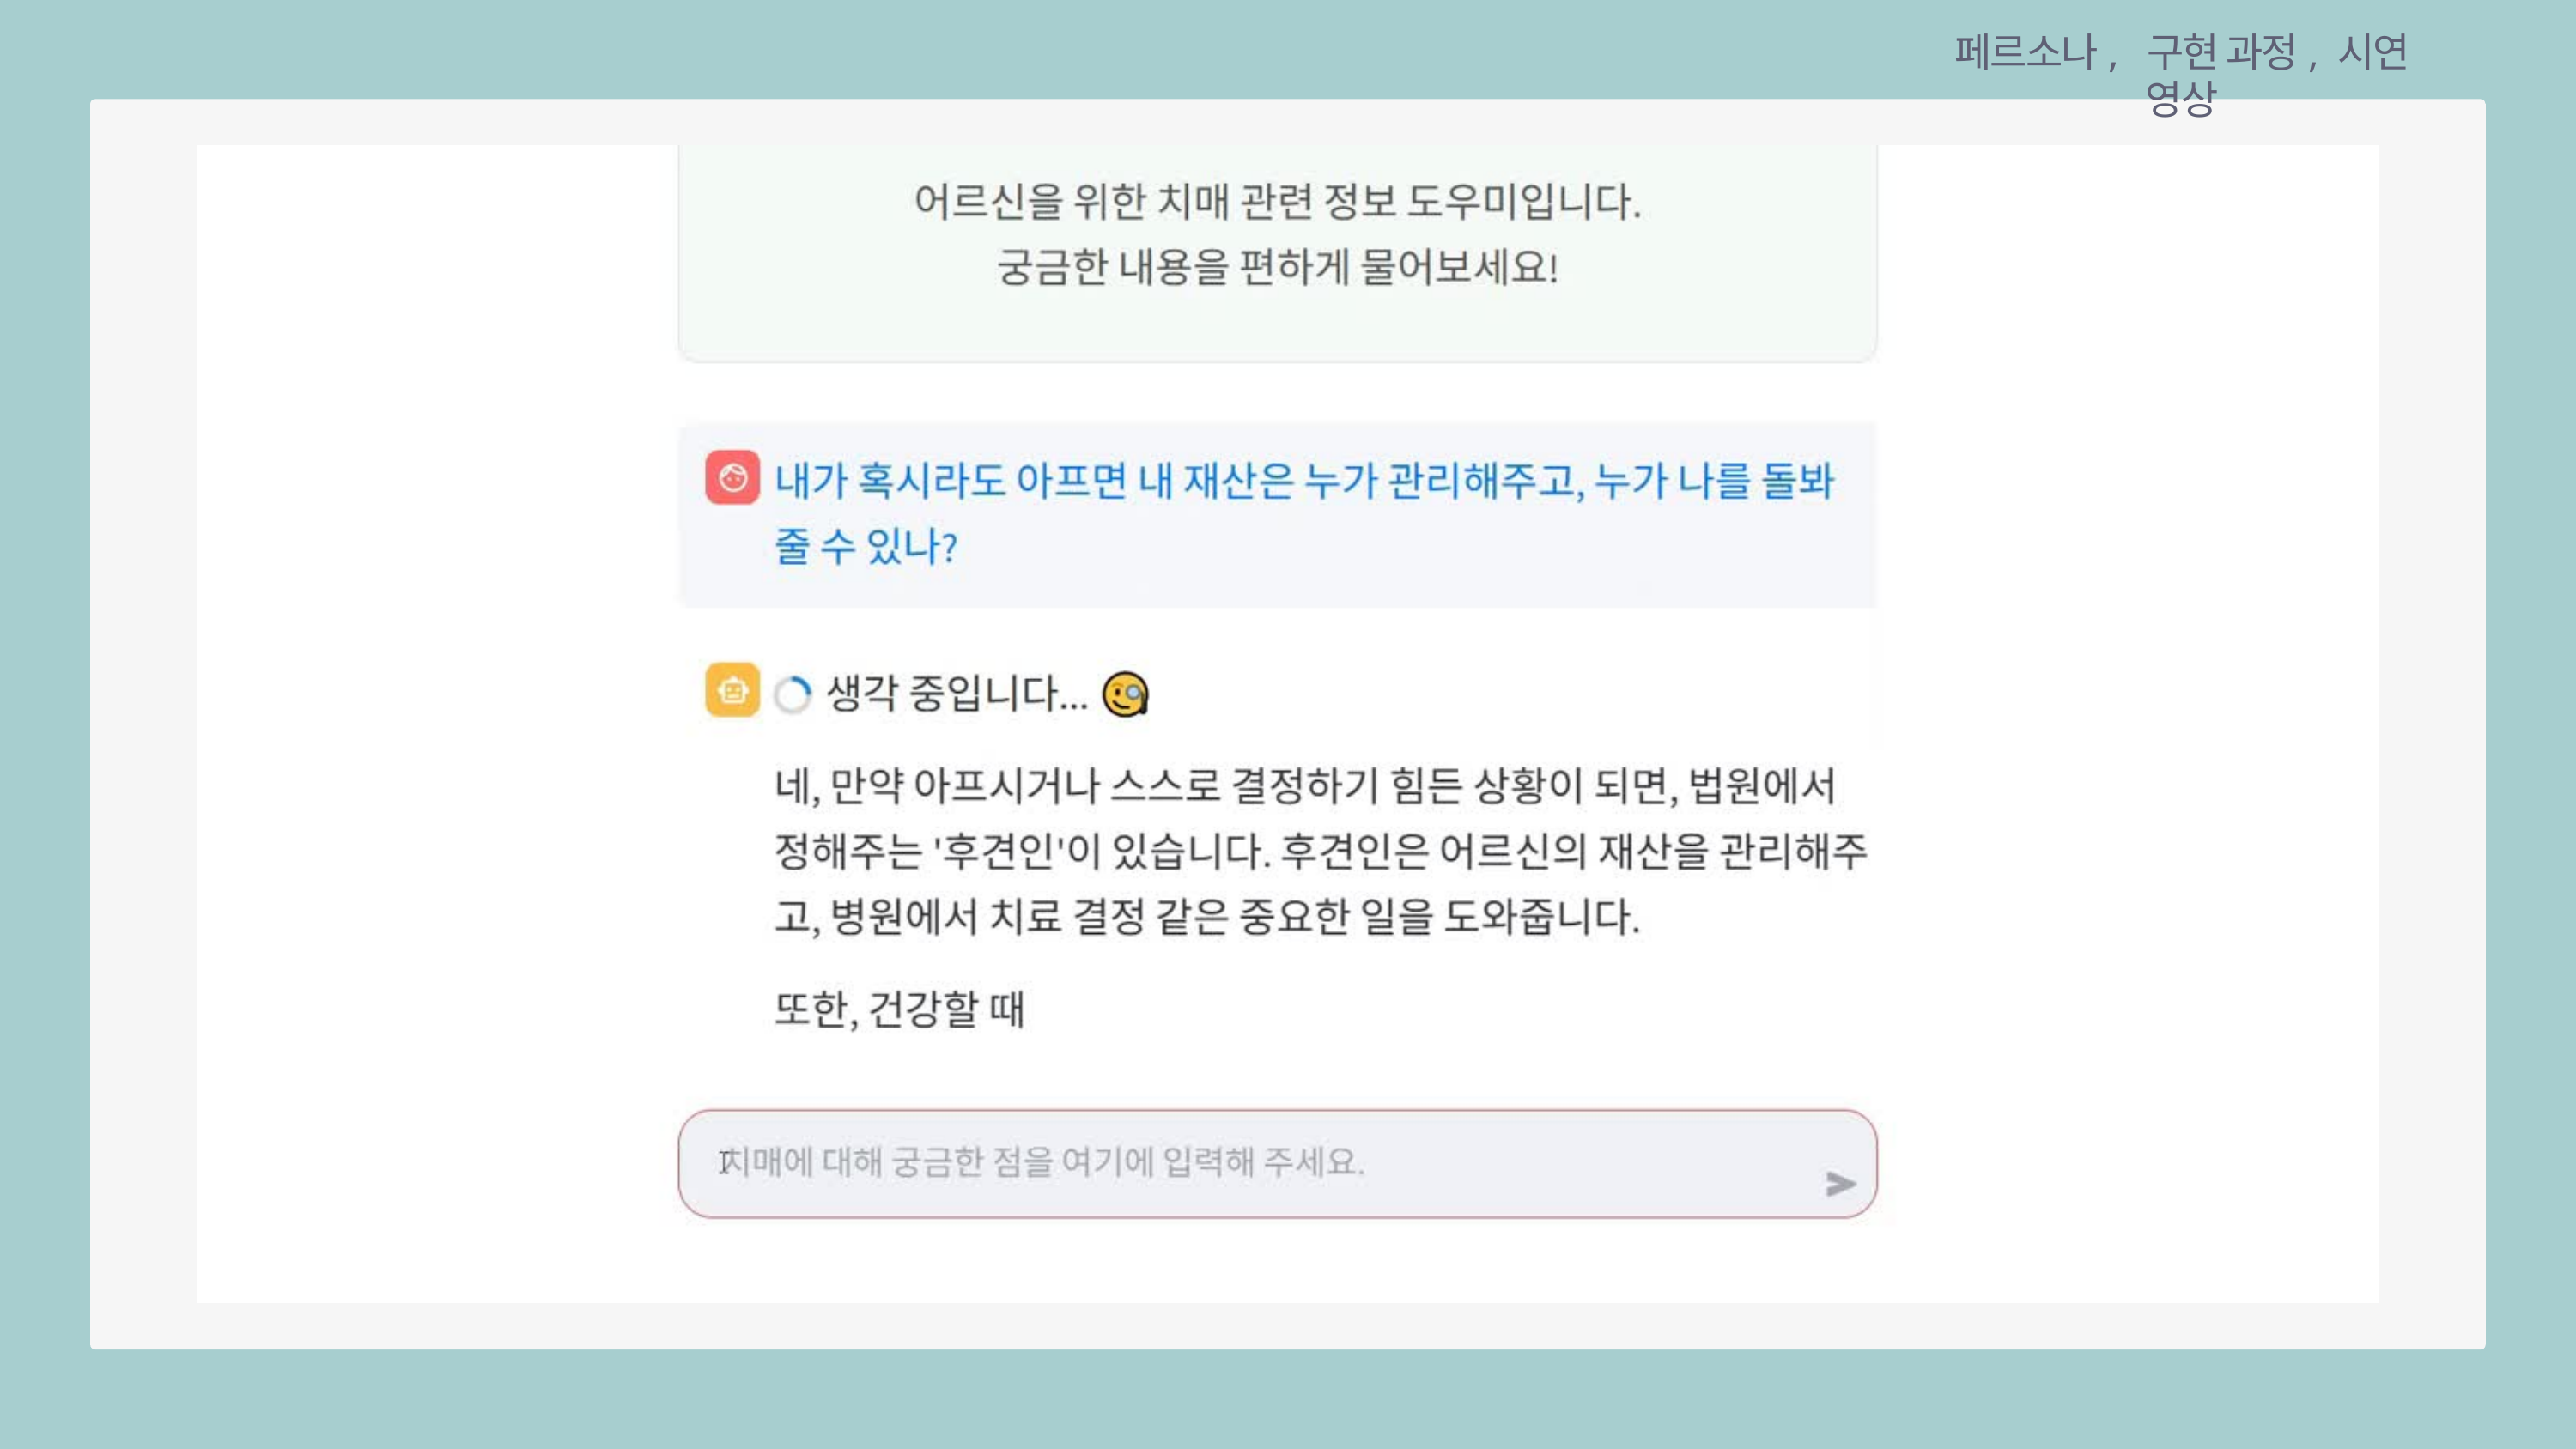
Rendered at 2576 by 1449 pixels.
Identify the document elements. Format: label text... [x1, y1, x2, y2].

text_box 페르소나, 구현 과정, 시연 영상 [1940, 27, 2424, 96]
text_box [89, 99, 2486, 1350]
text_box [197, 144, 2379, 1304]
